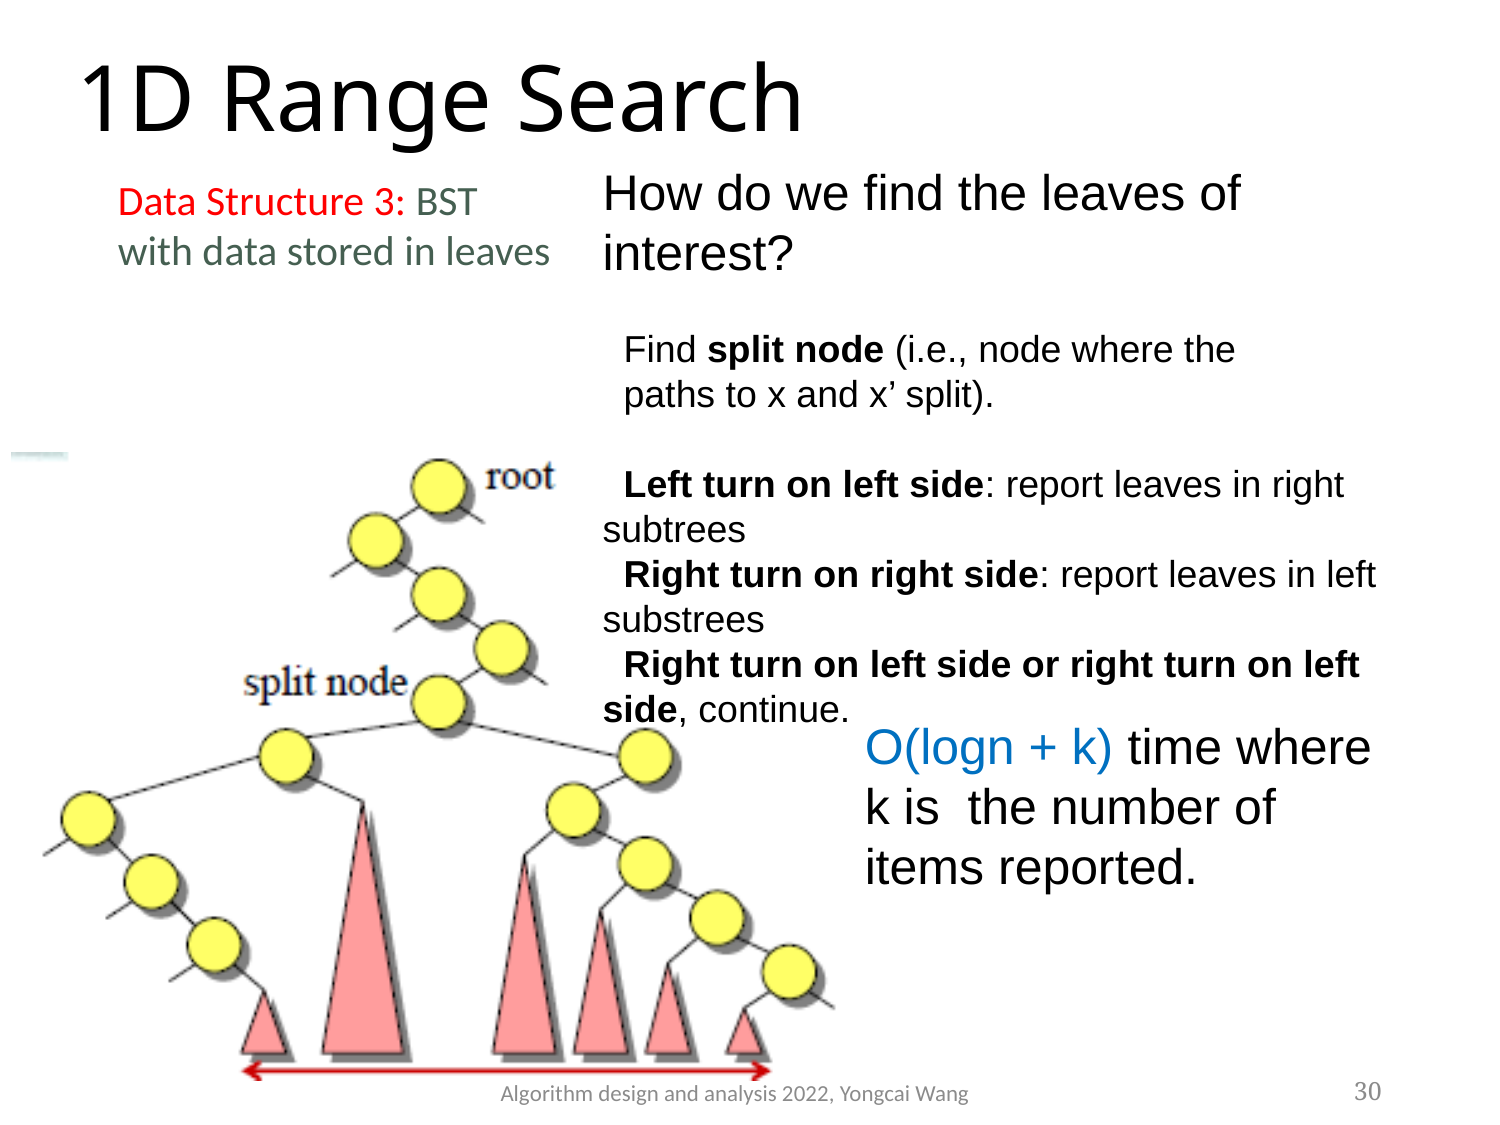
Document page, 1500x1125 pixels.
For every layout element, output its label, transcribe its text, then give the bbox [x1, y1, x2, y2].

slide_number 30 [1059, 1062, 1397, 1123]
title 1D Range Search [61, 24, 1355, 179]
footer Algorithm design and analysis 2022, Yongcai Wang [452, 1062, 1018, 1123]
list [11, 452, 871, 1081]
text_box How do we find the leaves of interest? Find split node (i.e., node where the paths to x and x’ split). Left turn on left side: report leaves in right subtrees Right turn on right side: report leaves in left substrees Right turn on left side or right turn on left side, continue. [588, 153, 1447, 738]
text_box O(logn + k) time where k is the number of items reported. [871, 707, 1411, 903]
text_box Data Structure 3: BST with data stored in leaves [103, 166, 577, 282]
